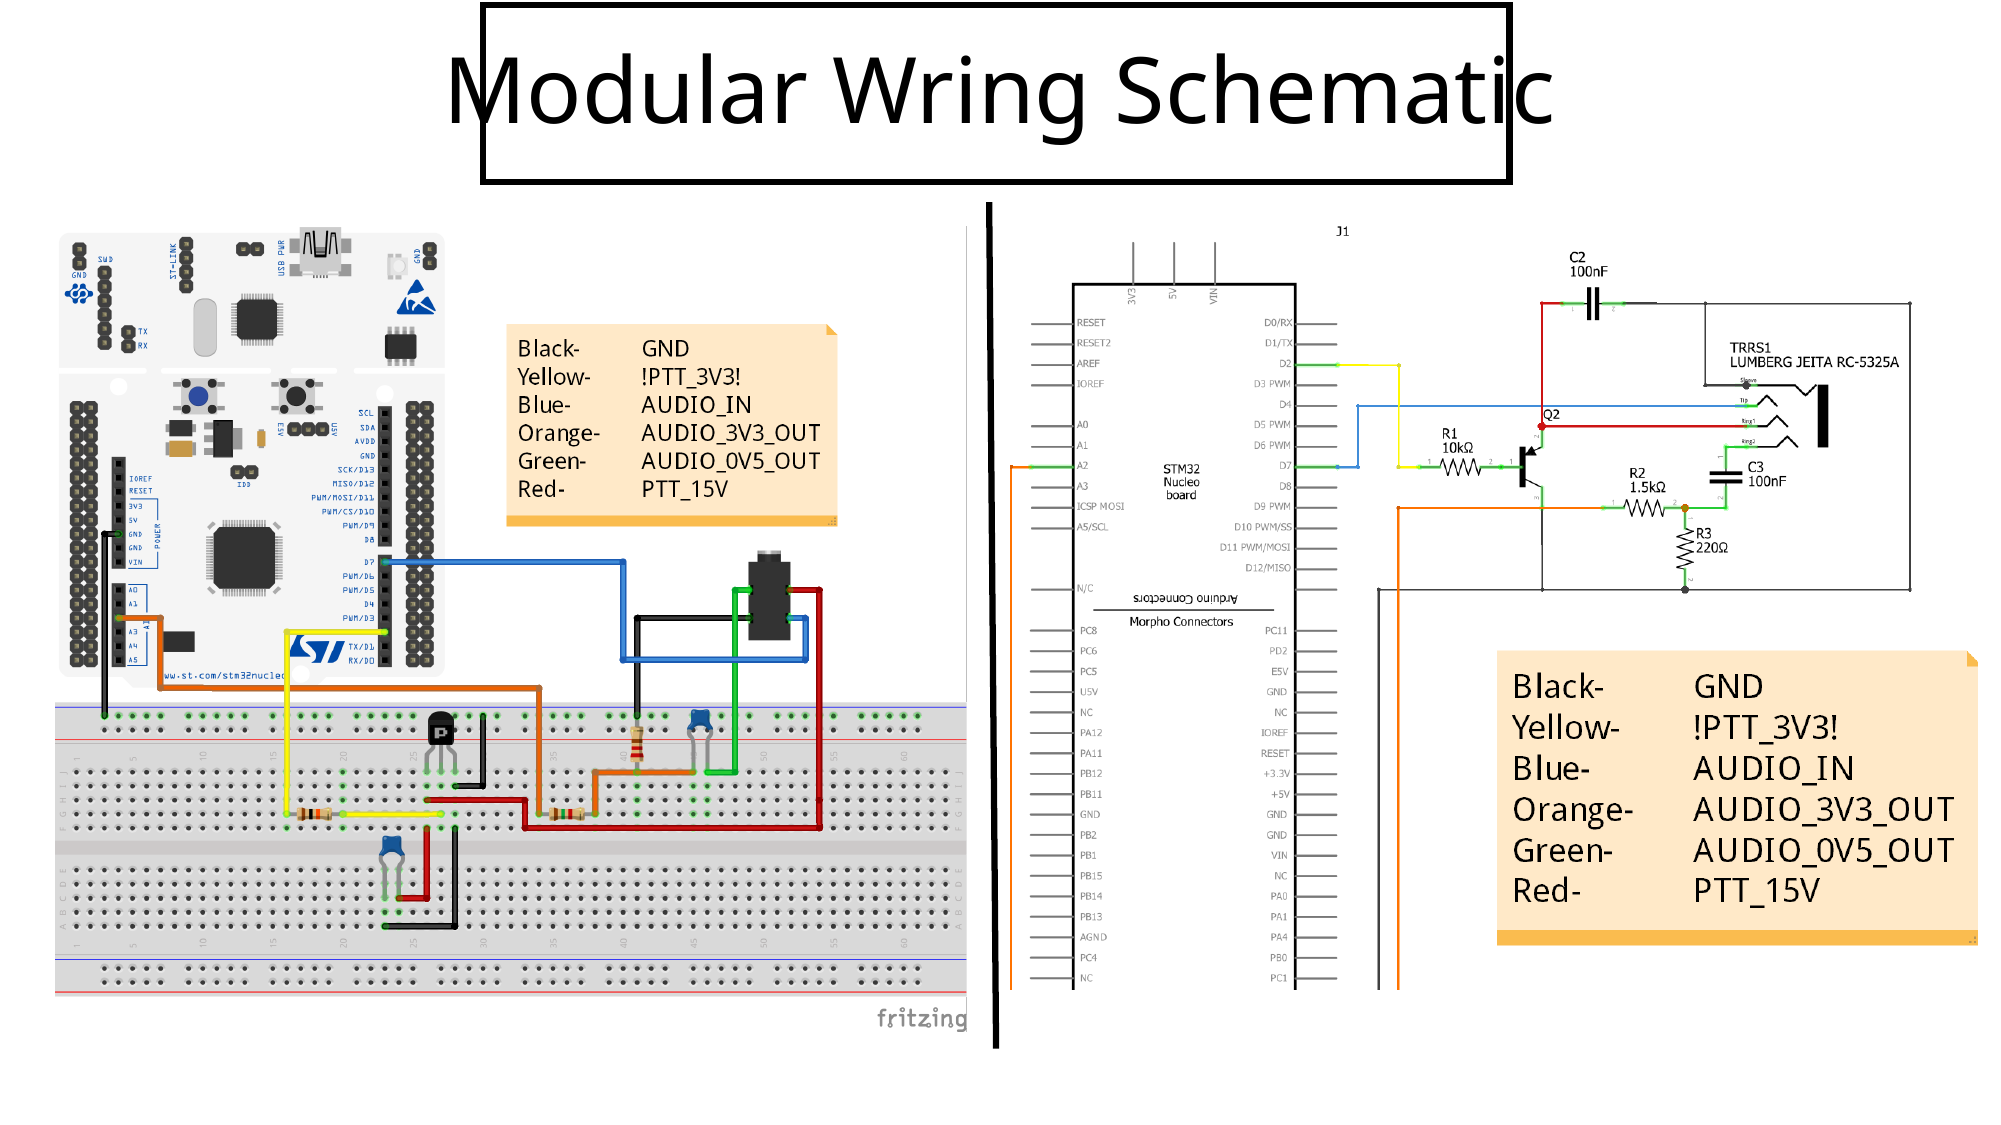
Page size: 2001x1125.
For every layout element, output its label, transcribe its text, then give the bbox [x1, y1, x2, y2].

text_box [482, 4, 1510, 183]
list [55, 226, 967, 1032]
title Modular Wring Schematic [137, 0, 1863, 203]
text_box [989, 202, 997, 1049]
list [1010, 226, 1978, 990]
